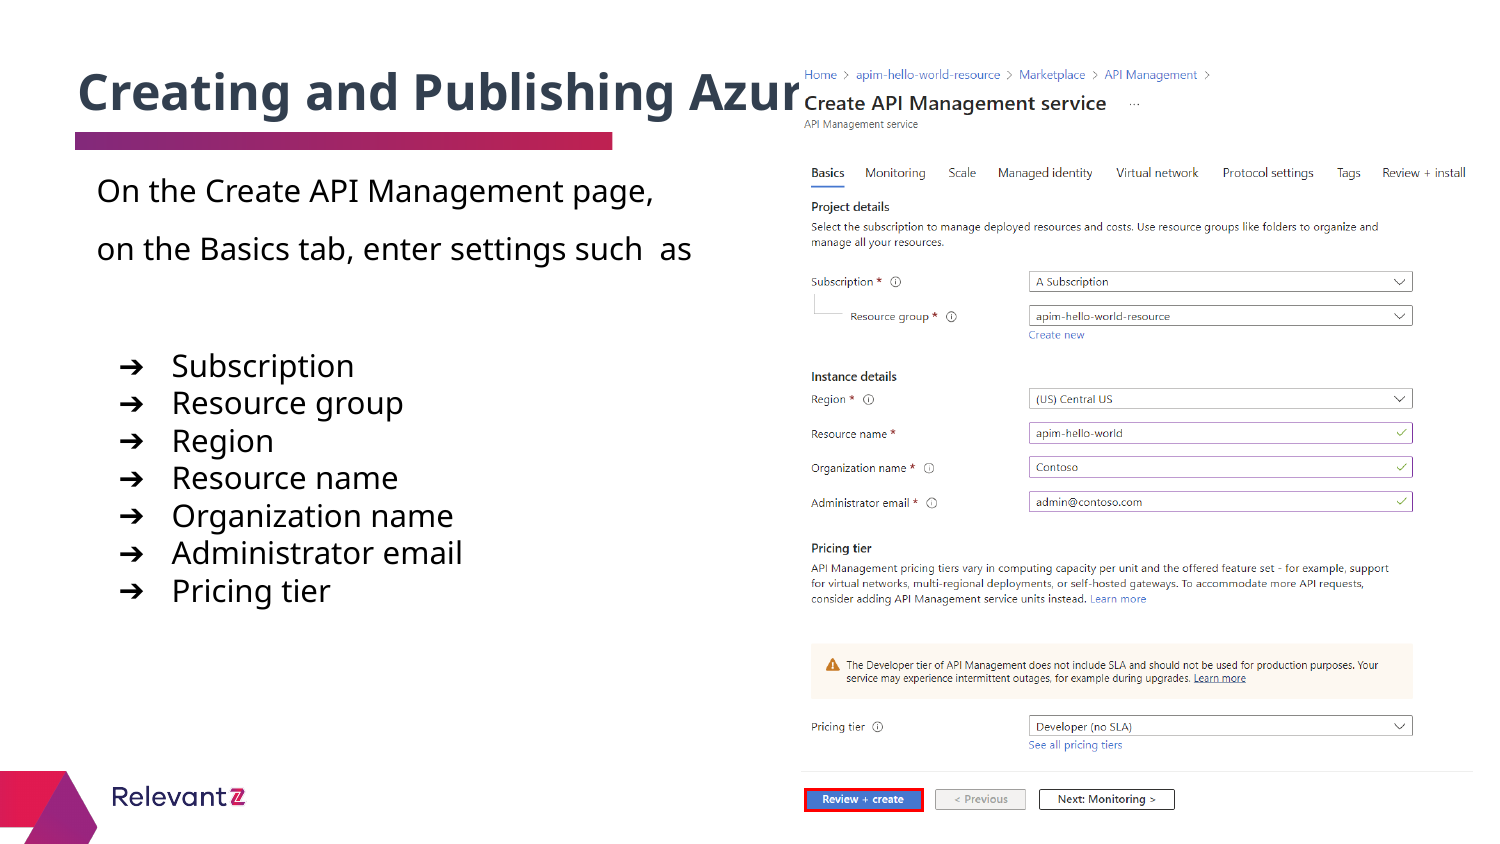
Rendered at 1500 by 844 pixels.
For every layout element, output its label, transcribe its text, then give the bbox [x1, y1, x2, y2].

title On the Create API Management page, on the Basics tab, enter settings such as Subscription Resource group Region Resource name Organization name Administrator email Pricing tier [96, 171, 794, 735]
picture [799, 62, 1473, 822]
text_box Creating and Publishing Azure API Gateway [62, 52, 1265, 137]
picture [109, 782, 250, 810]
picture [0, 769, 101, 844]
